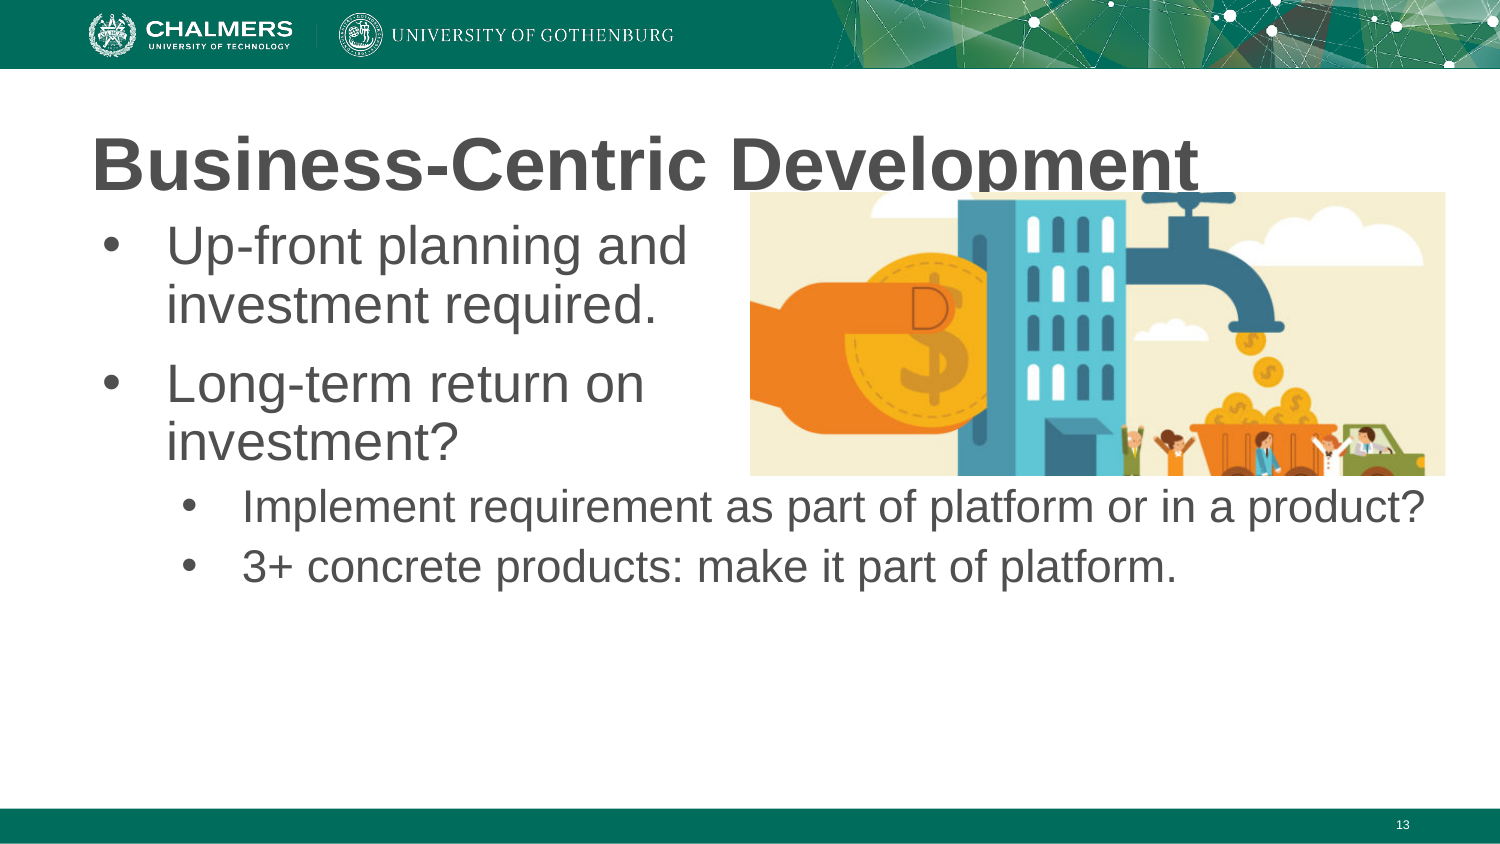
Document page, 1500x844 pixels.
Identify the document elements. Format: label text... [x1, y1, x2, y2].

title Business-Centric Development [76, 100, 1425, 210]
picture [759, 0, 1500, 68]
list Up-front planning and investment required. Long-term return on investment? Implement requirement as part of platform or in a product? 3+ concrete products: make it part of platform. [76, 210, 1459, 782]
slide_number ‹#› [1074, 809, 1425, 844]
picture [749, 192, 1446, 476]
picture [64, 0, 696, 85]
